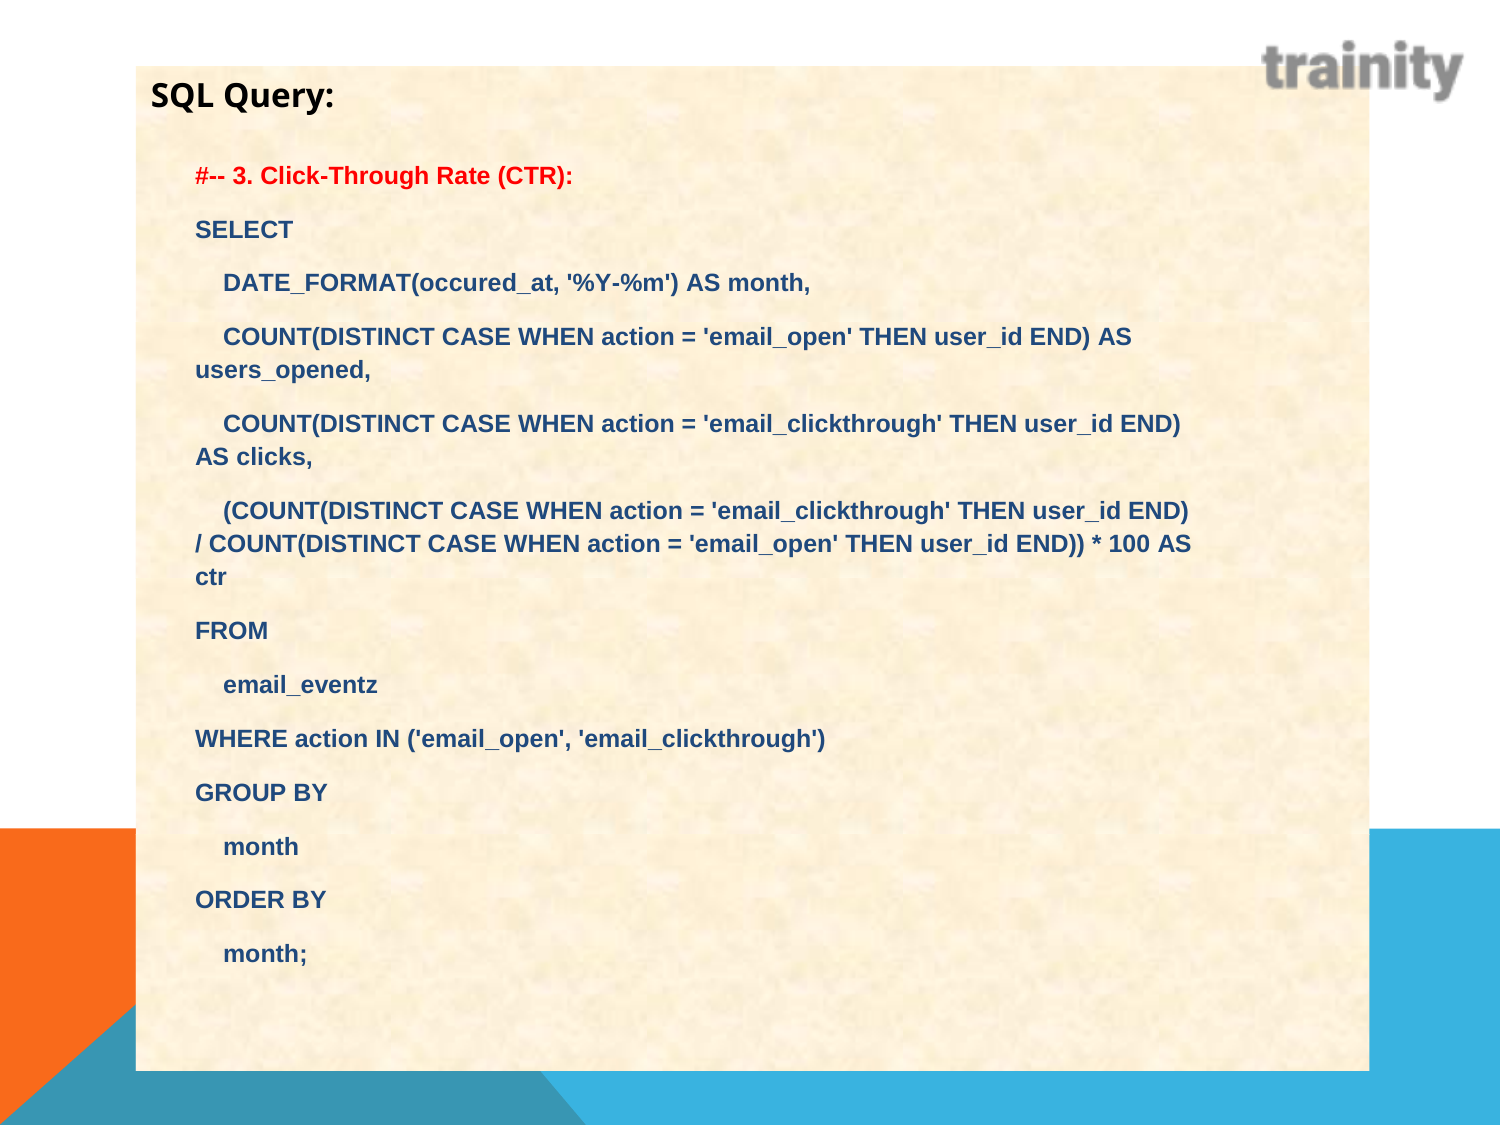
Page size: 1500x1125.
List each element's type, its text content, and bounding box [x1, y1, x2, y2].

picture [1245, 31, 1481, 111]
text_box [194, 160, 1194, 994]
list SQL Query: [135, 66, 1370, 1071]
